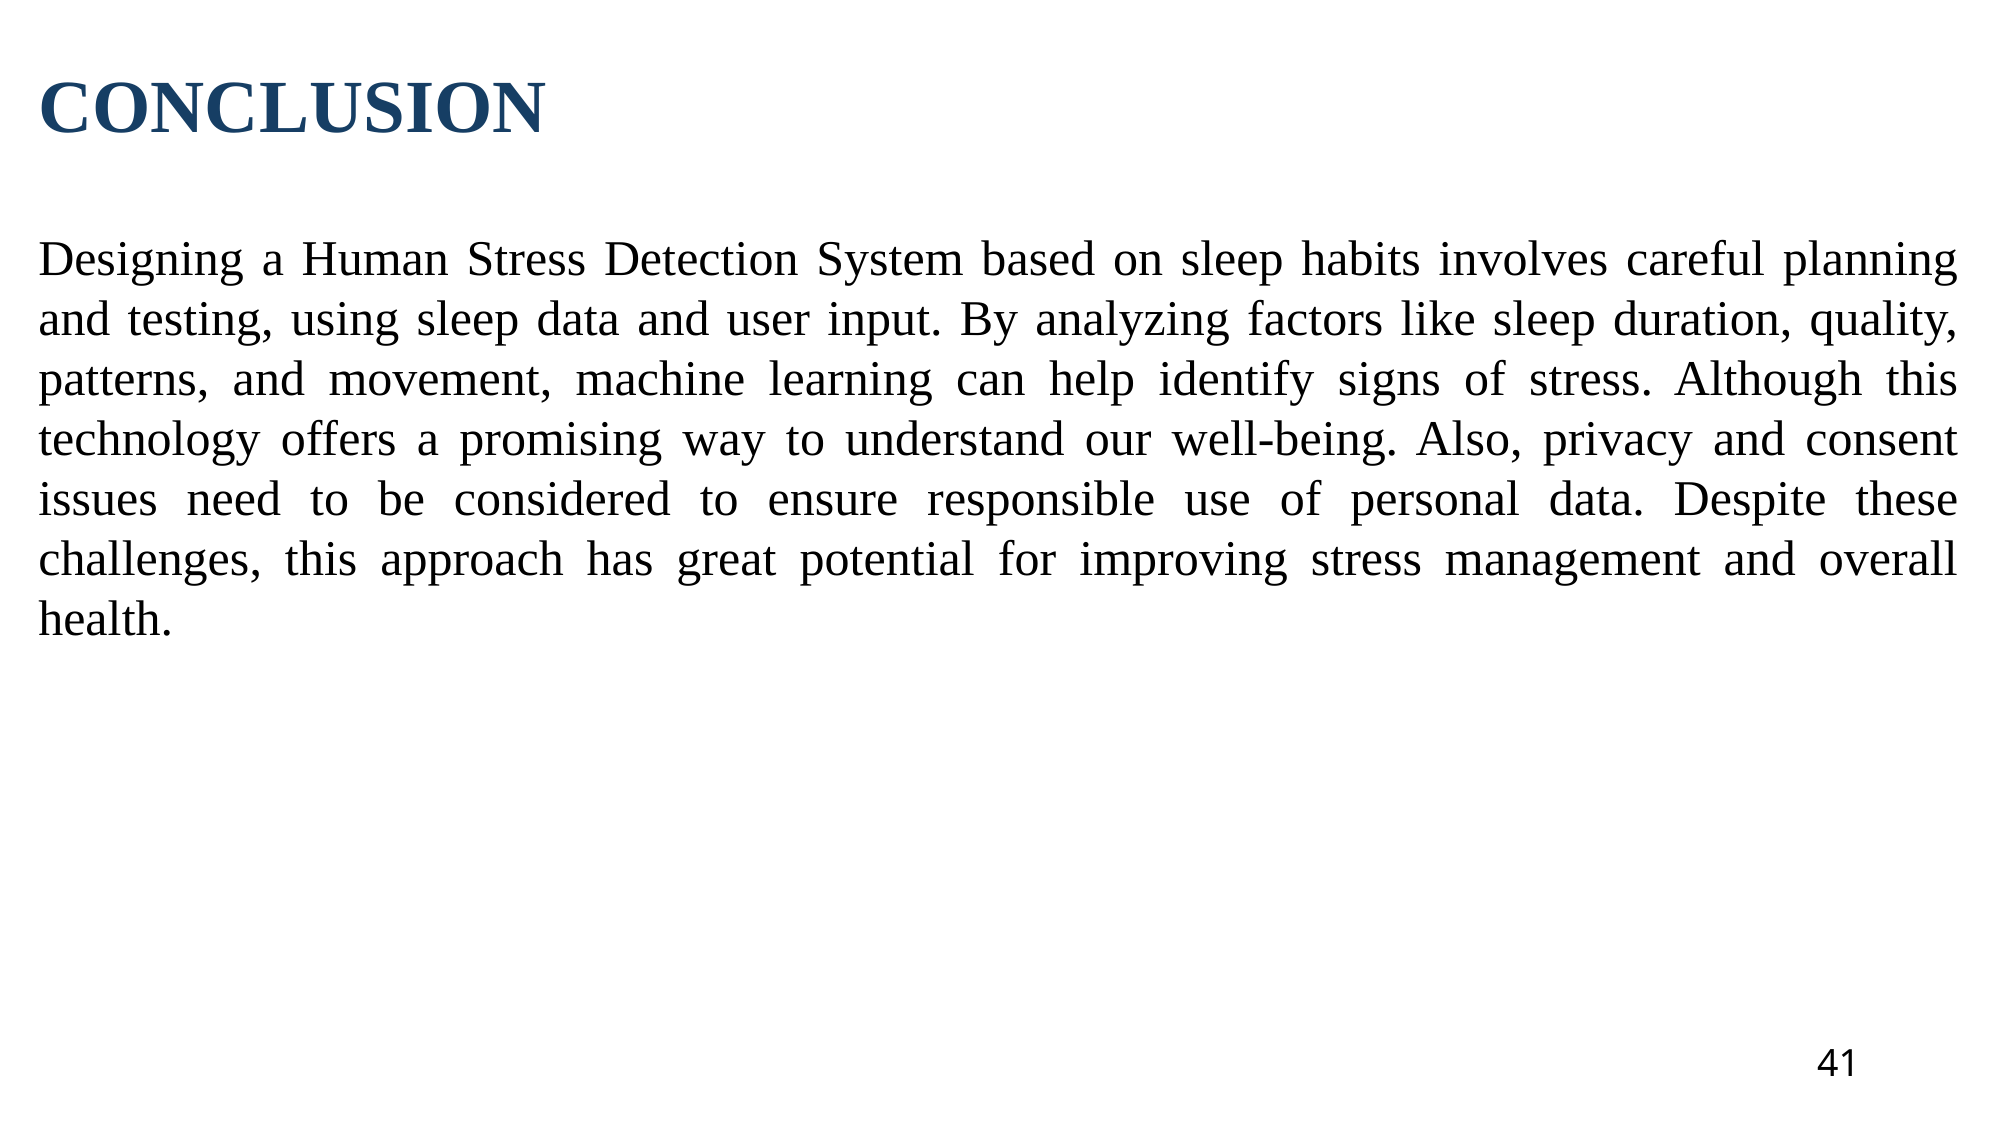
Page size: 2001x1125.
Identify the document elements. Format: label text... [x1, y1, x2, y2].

text_box 41 [1802, 1031, 1875, 1092]
list Designing a Human Stress Detection System based on sleep habits involves careful planning and testing, using sleep data and user input. By analyzing factors like sleep duration, quality, patterns, and movement, machine learning can help identify signs of stress. Although this technology offers a promising way to understand our well-being. Also, privacy and consent issues need to be considered to ensure responsible use of personal data. Despite these challenges, this approach has great potential for improving stress management and overall health. [23, 218, 1975, 1019]
title CONCLUSION [23, 35, 1975, 182]
